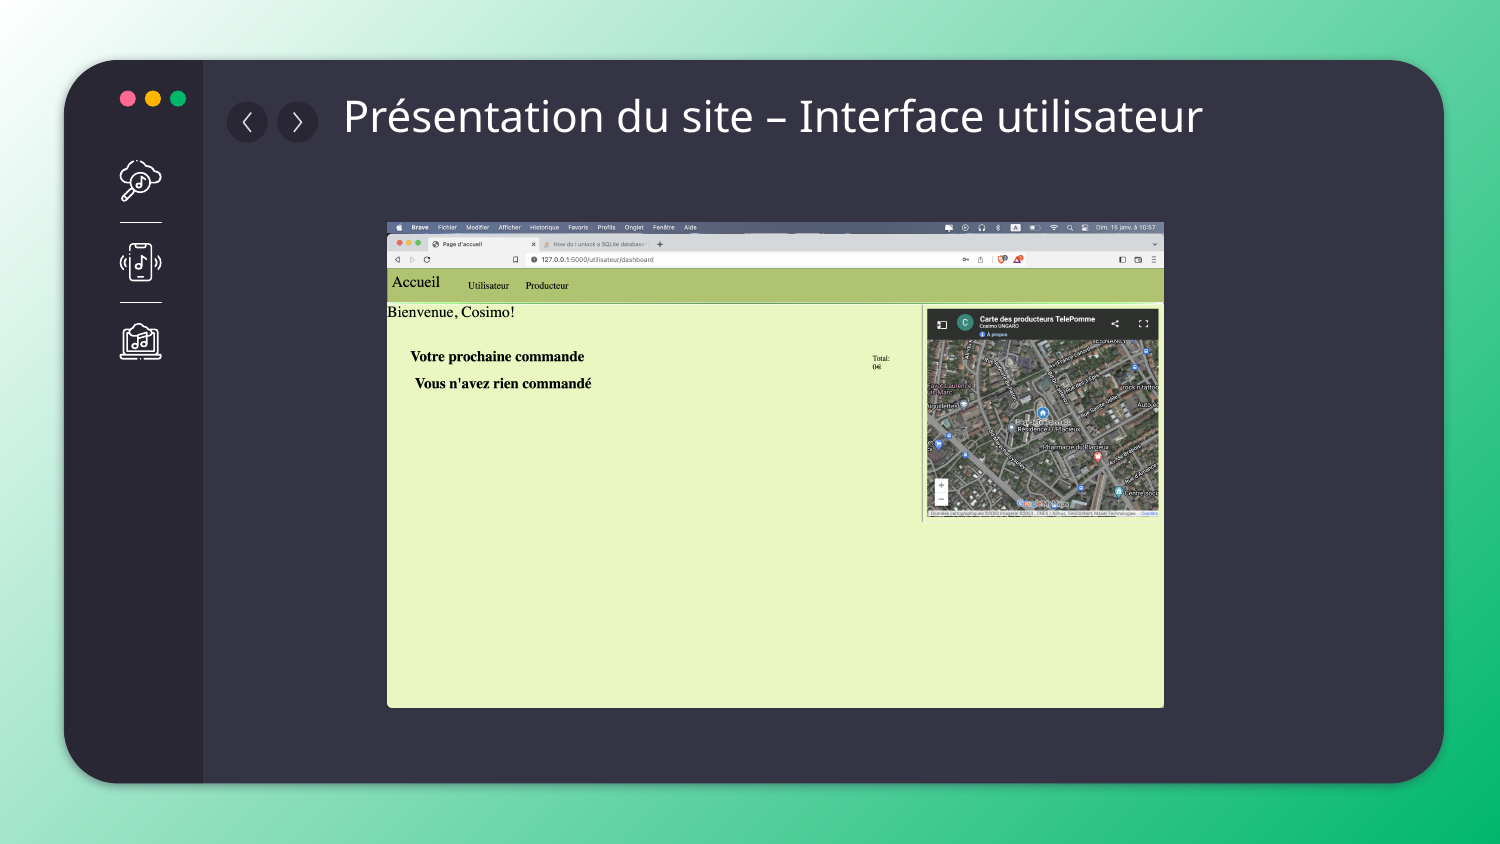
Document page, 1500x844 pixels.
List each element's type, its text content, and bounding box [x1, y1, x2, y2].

title Présentation du site – Interface utilisateur [327, 88, 1382, 190]
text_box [118, 90, 319, 360]
picture [386, 221, 1164, 708]
